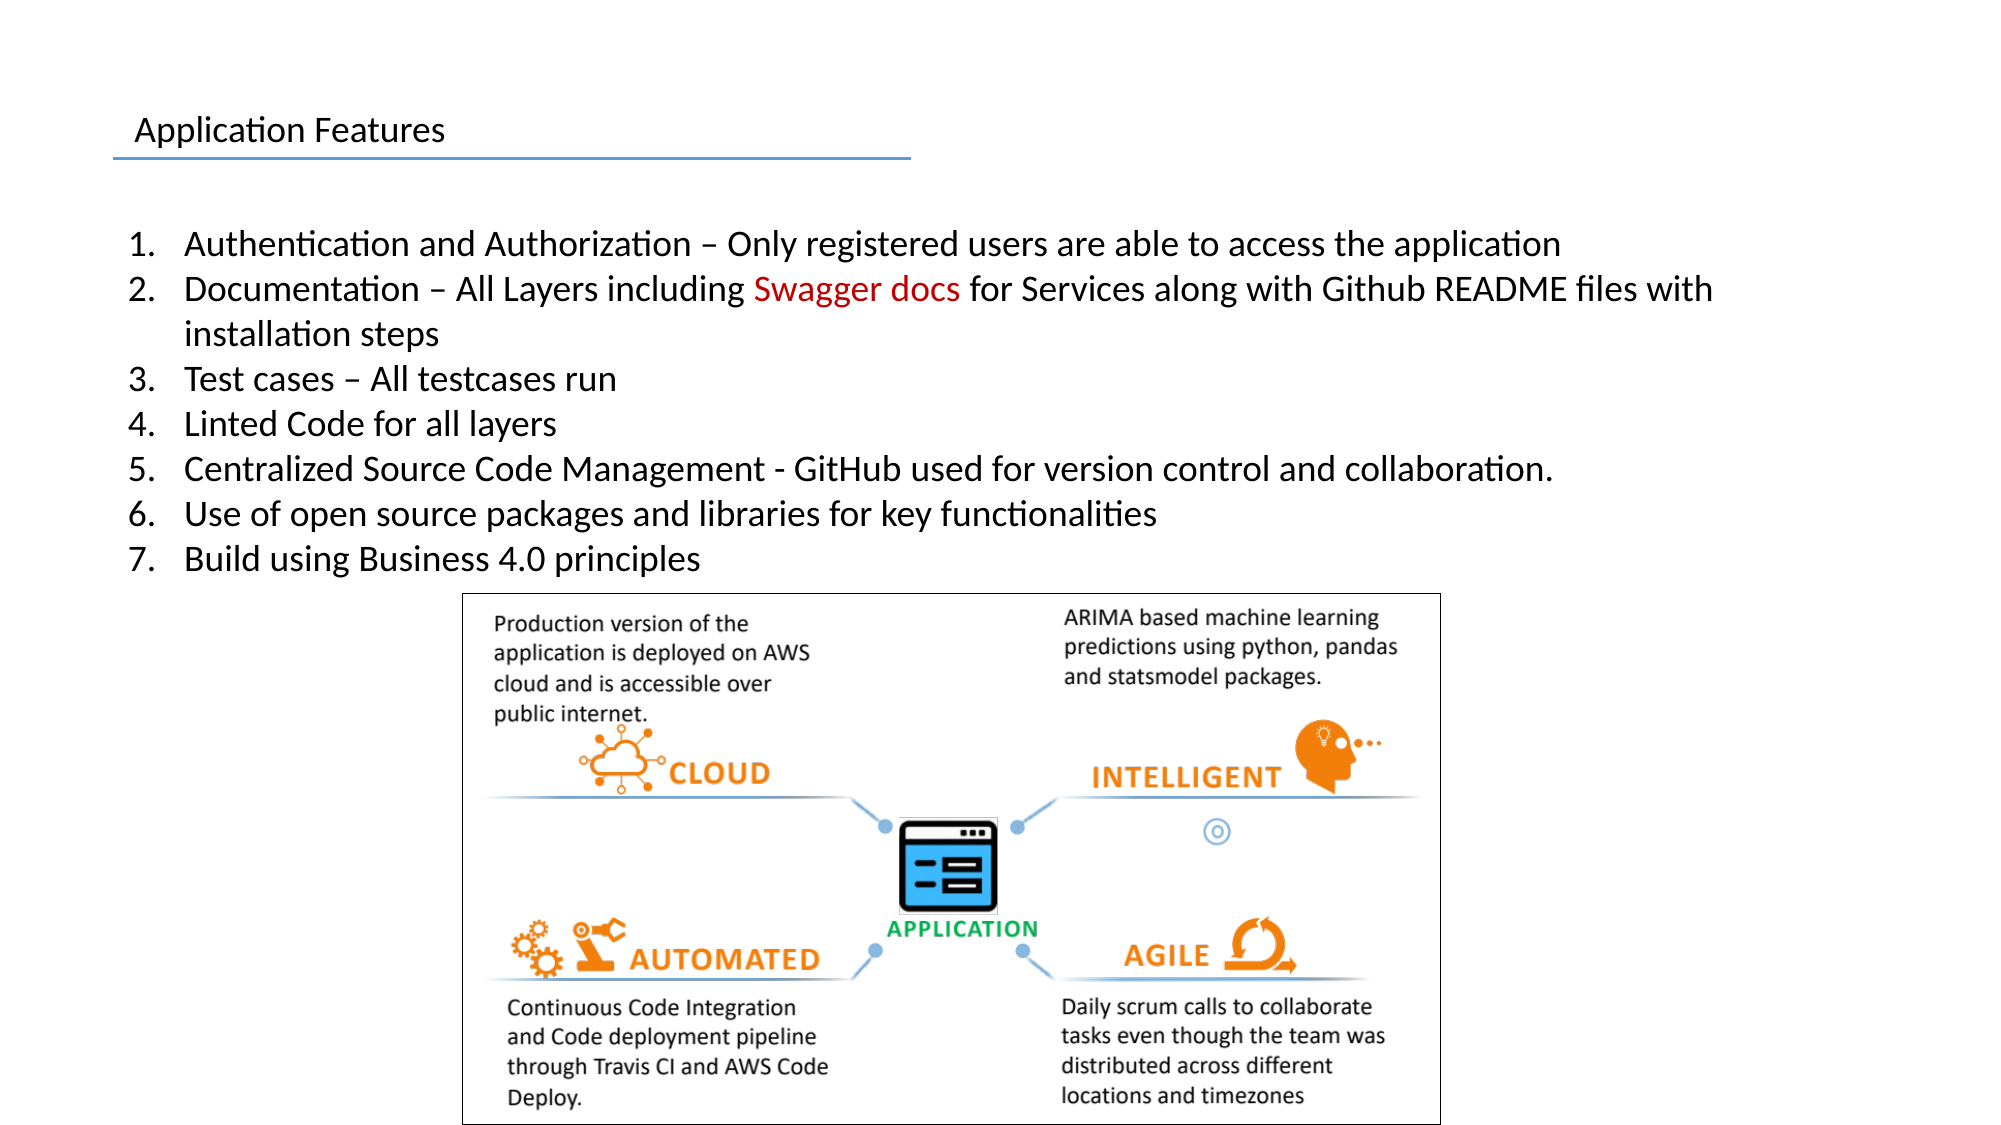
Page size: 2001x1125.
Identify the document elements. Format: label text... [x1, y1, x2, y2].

picture [462, 593, 1441, 1125]
text_box Application Features [119, 97, 462, 158]
text_box Authentication and Authorization – Only registered users are able to access the application Documentation – All Layers including Swagger docs for Services along with Github README files with installation steps Test cases – All testcases run Linted Code for all layers Centralized Source Code Management - GitHub used for version control and collaboration. Use of open source packages and libraries for key functionalities Build using Business 4.0 principles [113, 211, 1891, 632]
